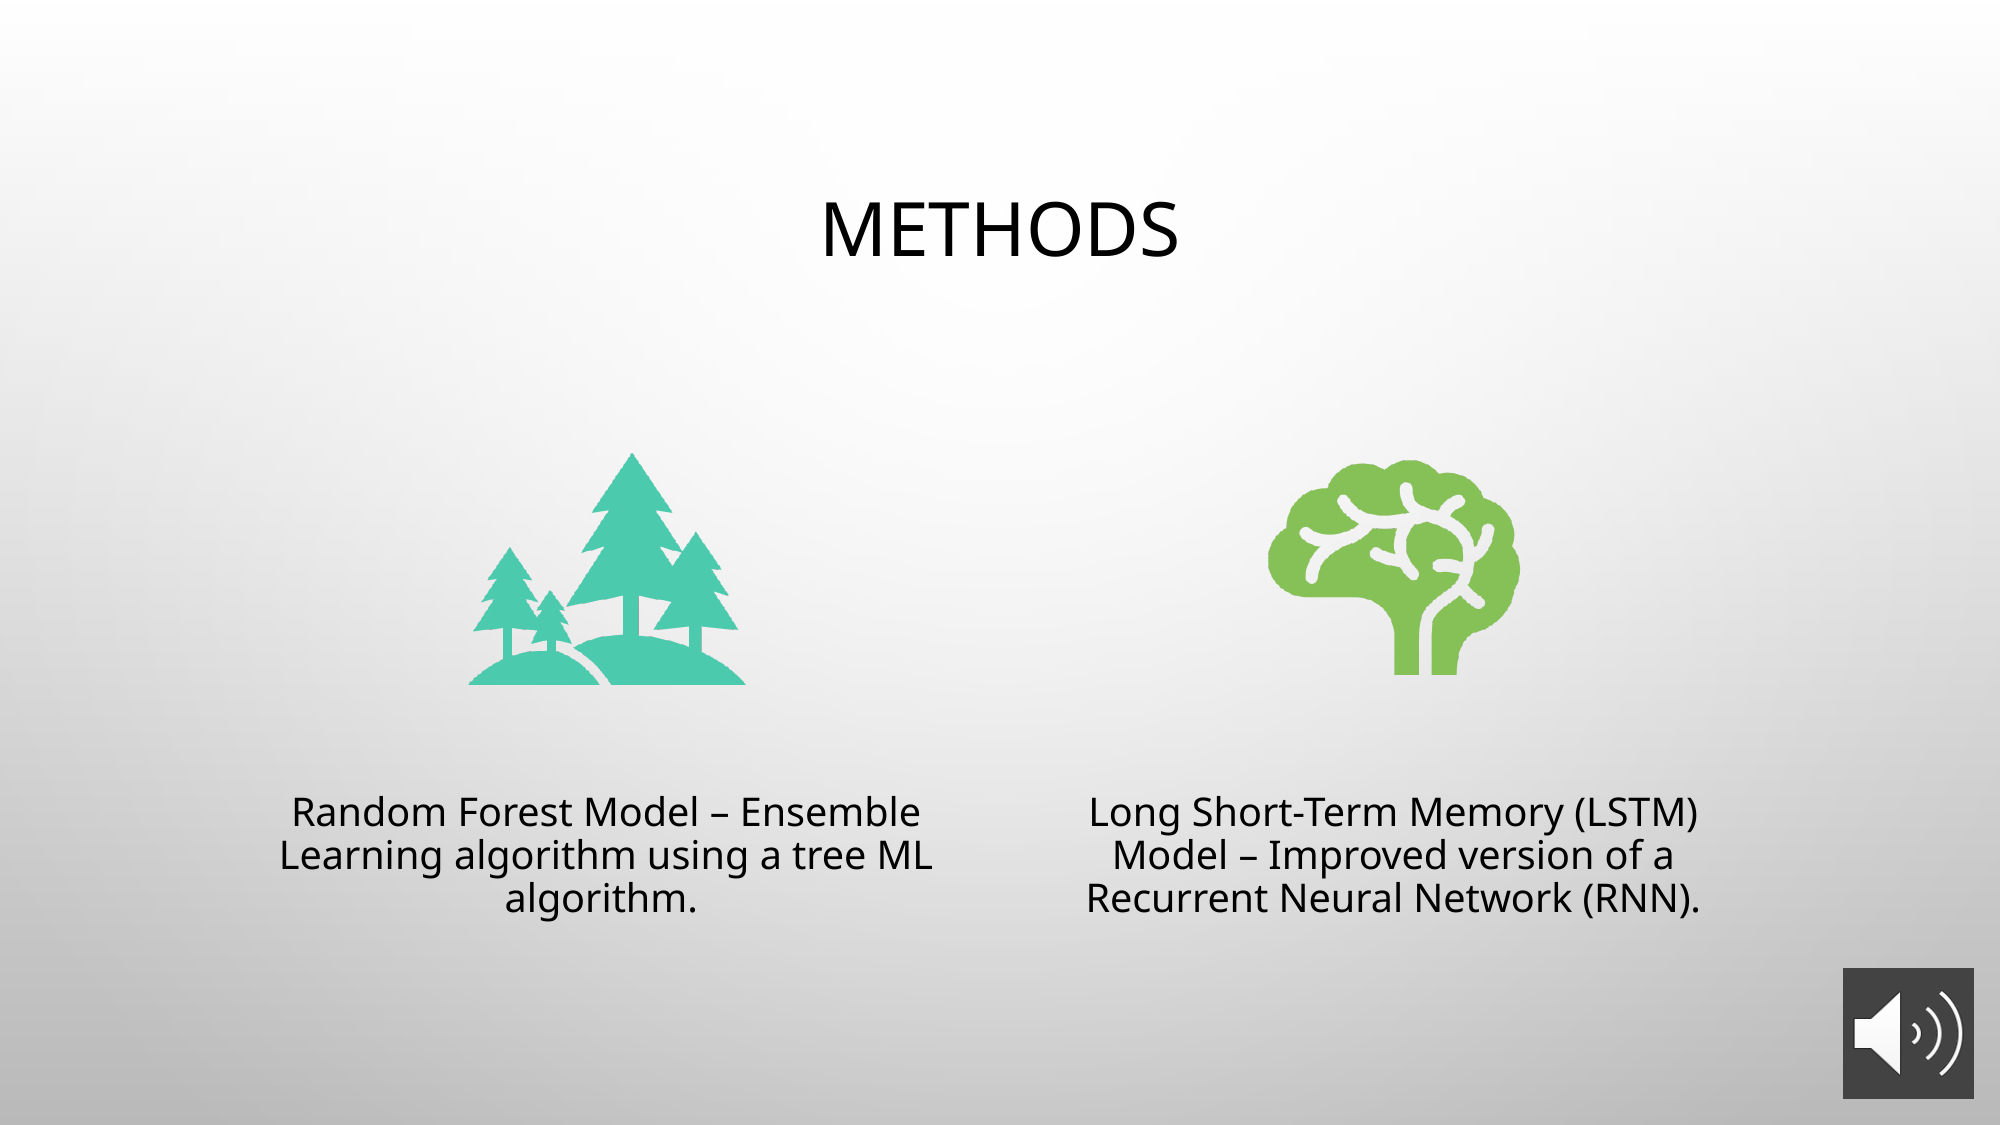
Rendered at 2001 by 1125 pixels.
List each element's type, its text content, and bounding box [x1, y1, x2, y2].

picture [0, 0, 2000, 1125]
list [149, 415, 1851, 913]
title Methods [149, 101, 1851, 364]
